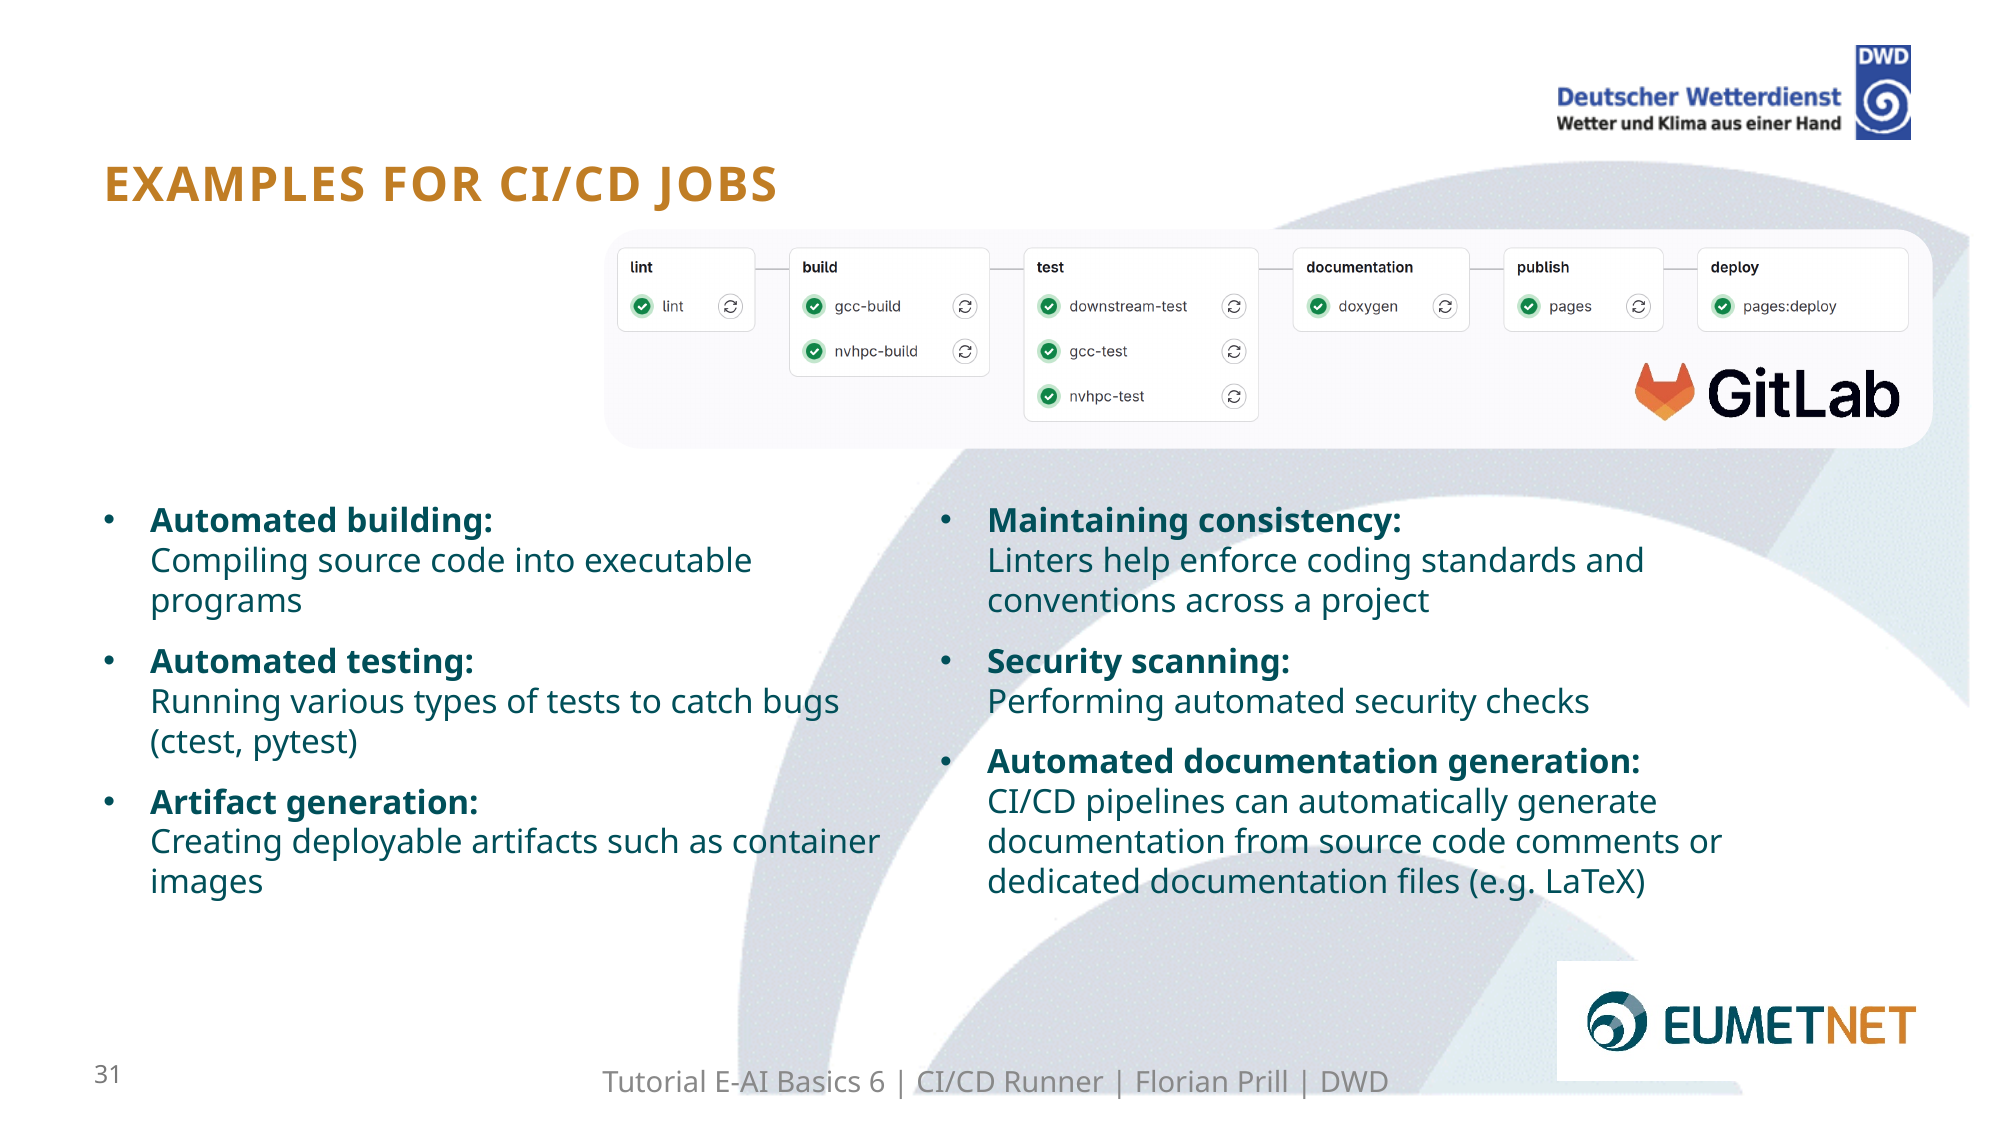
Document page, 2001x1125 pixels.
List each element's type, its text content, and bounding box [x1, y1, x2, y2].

list Automated building: Compiling source code into executable programs Automated testing: Running various types of tests to catch bugs (ctest, pytest) Artifact generation: Creating deployable artifacts such as container images [103, 492, 900, 1125]
picture [1, 0, 1999, 1125]
text_box Maintaining consistency: Linters help enforce coding standards and conventions across a project Security scanning: Performing automated security checks Automated documentation generation: CI/CD pipelines can automatically generate documentation from source code comments or dedicated documentation files (e.g. LaTeX) [940, 491, 1850, 1125]
slide_number 31 [94, 1050, 103, 1102]
title ExampleS FOR CI/CD JOBS [103, 8, 1829, 212]
